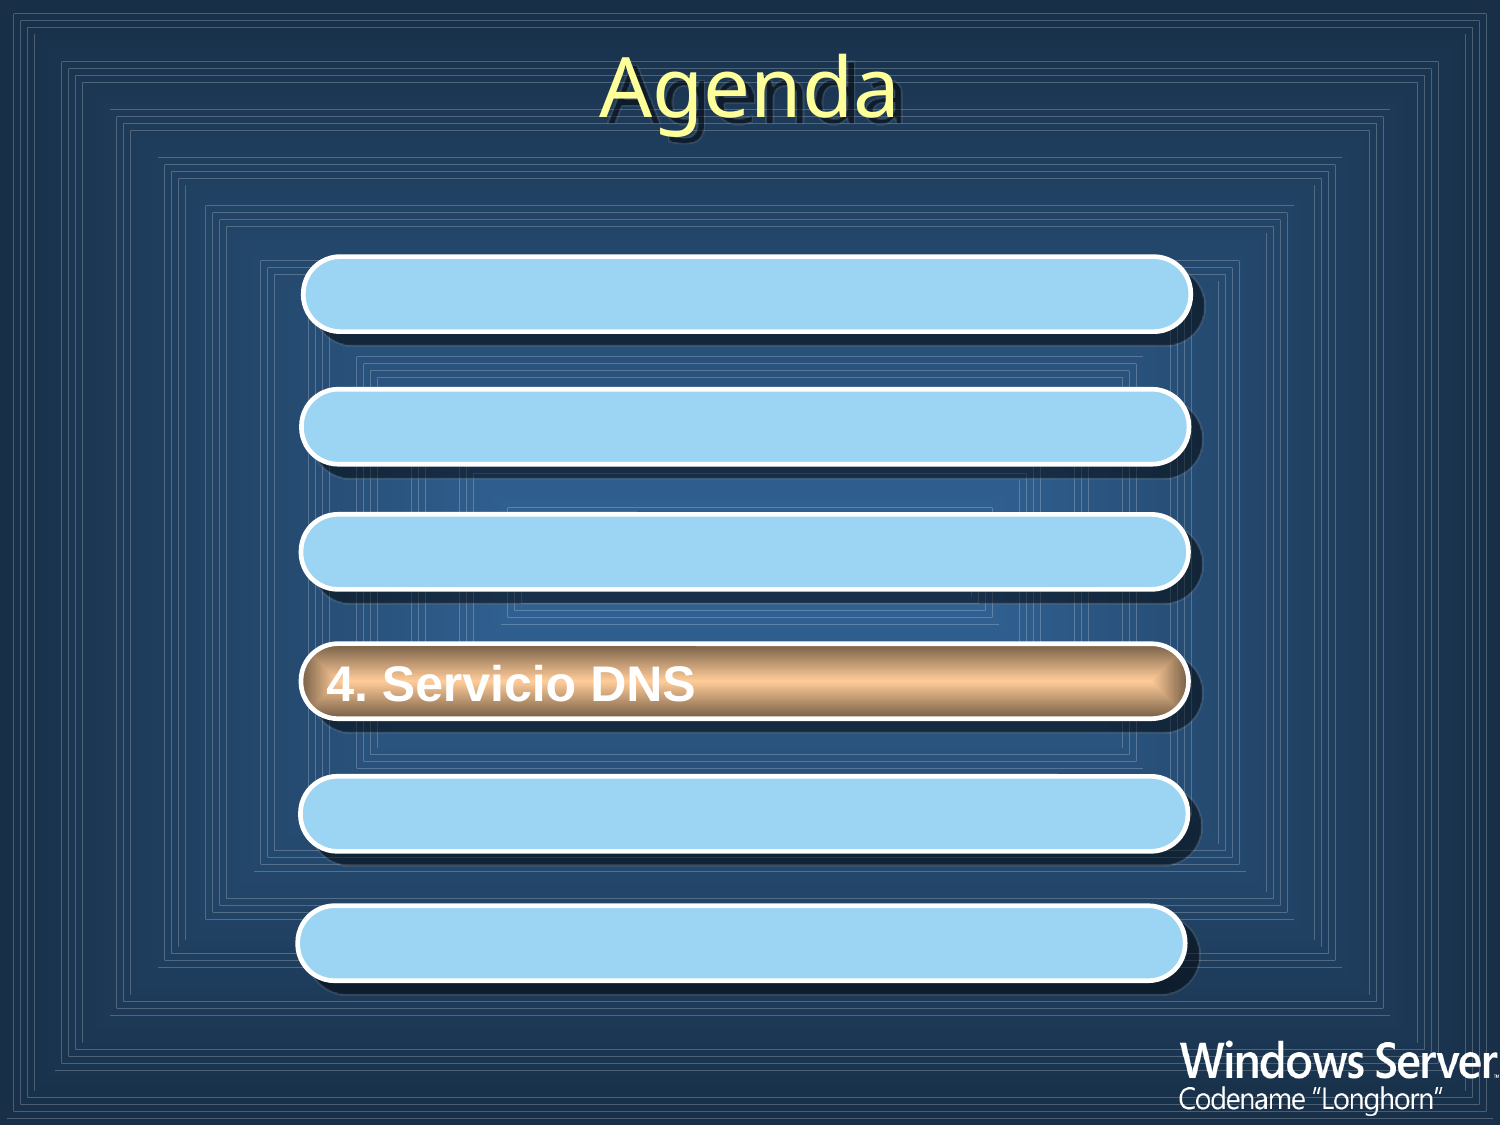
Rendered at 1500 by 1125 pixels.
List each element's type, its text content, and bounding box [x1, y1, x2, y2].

title Agenda [74, 18, 1426, 150]
text_box 4. Servicio DNS [300, 643, 1189, 719]
text_box 1. Introducción [301, 389, 1189, 465]
text_box 1. Introducción [303, 256, 1191, 332]
text_box 1. Introducción [300, 514, 1189, 590]
text_box 1. Introducción [300, 776, 1188, 852]
text_box 1. Introducción [297, 905, 1186, 981]
